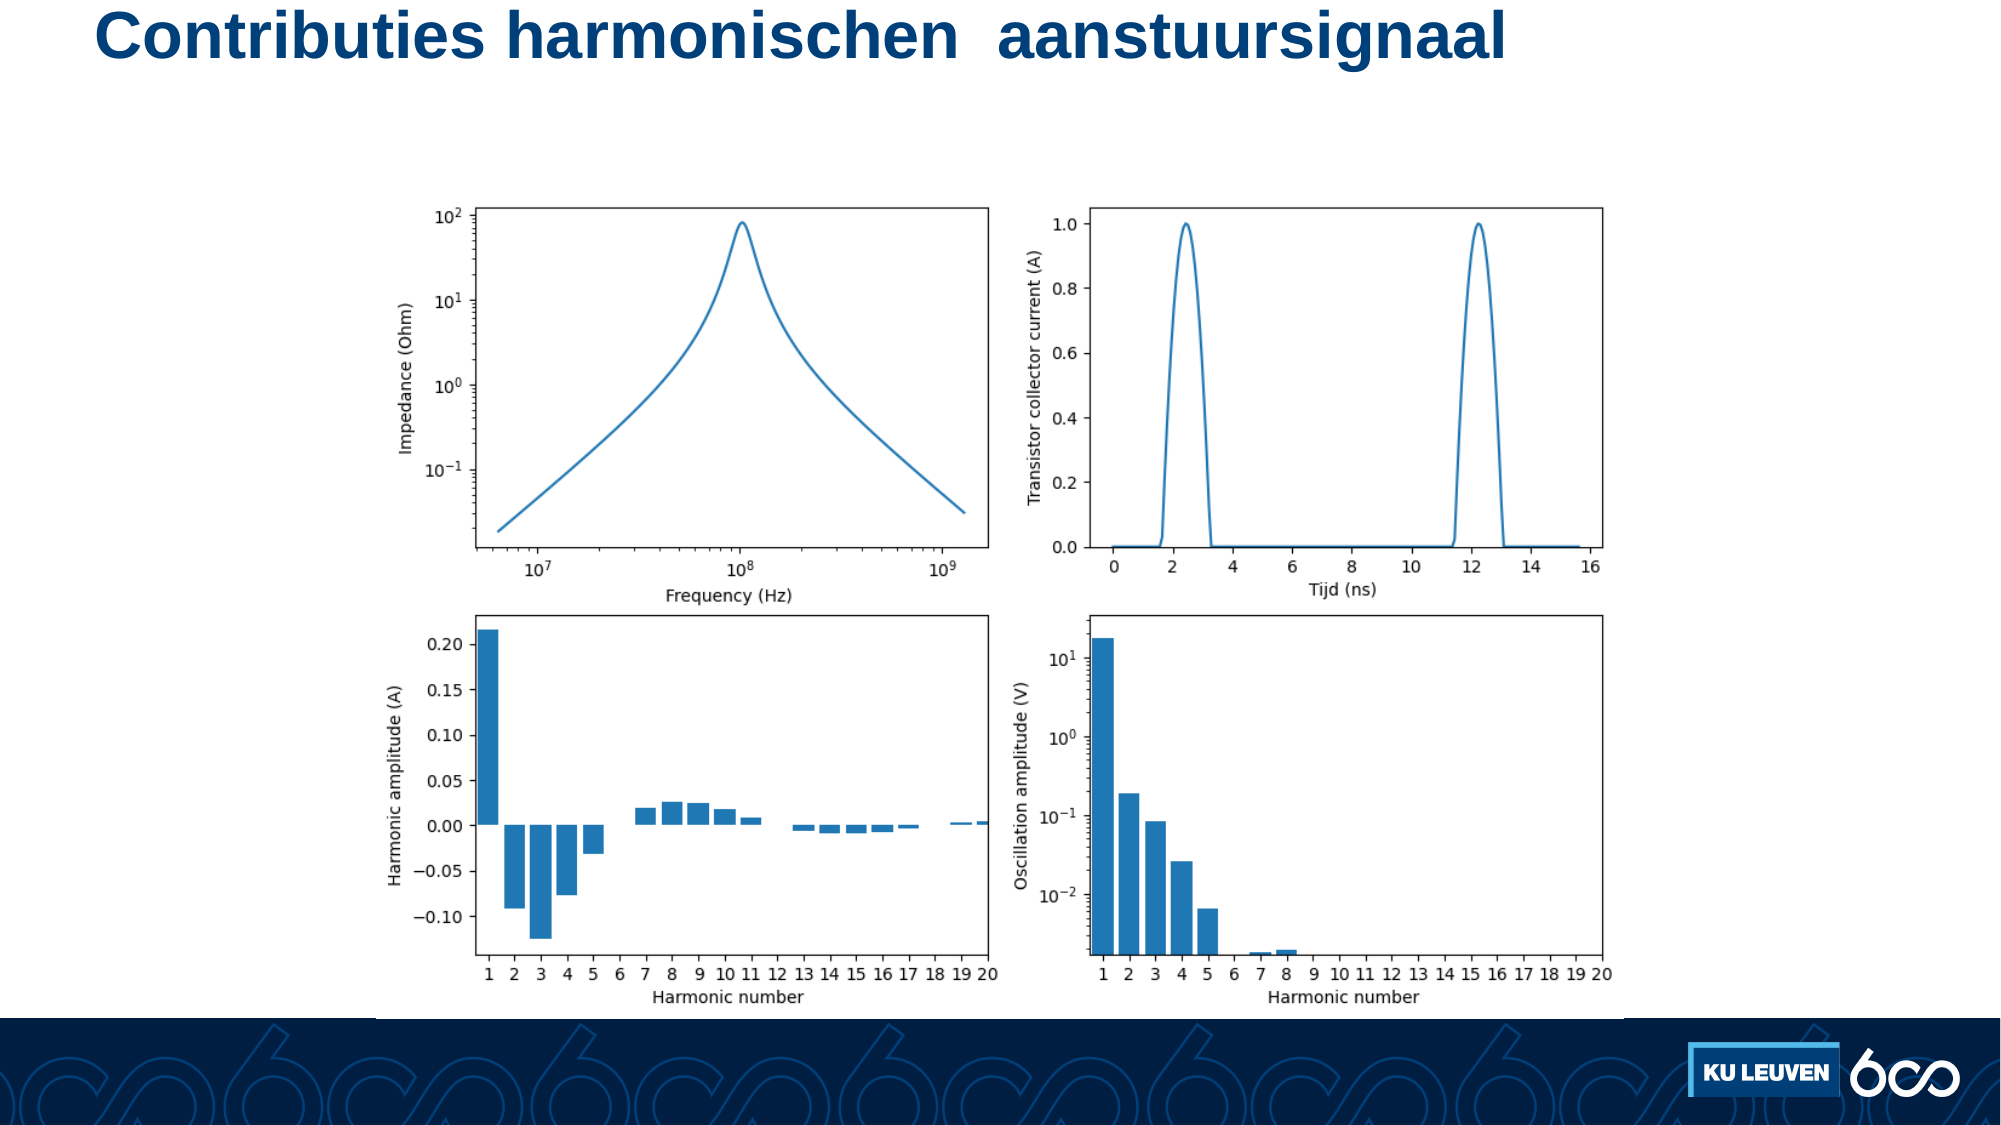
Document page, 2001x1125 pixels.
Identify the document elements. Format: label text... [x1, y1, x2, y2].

title Contributies harmonischen aanstuursignaal [94, 0, 1906, 108]
picture [0, 193, 2001, 1125]
